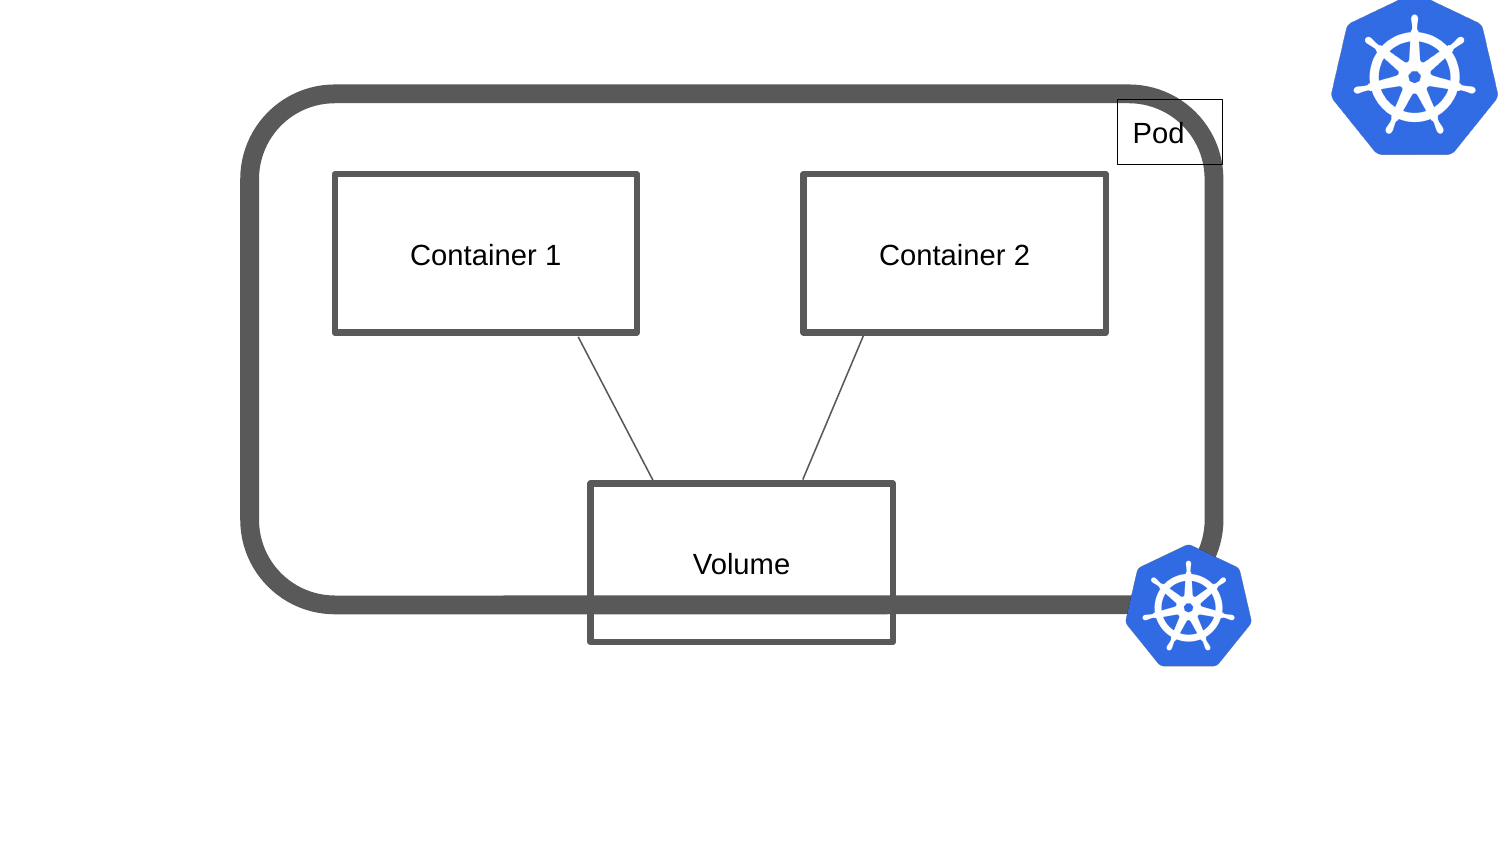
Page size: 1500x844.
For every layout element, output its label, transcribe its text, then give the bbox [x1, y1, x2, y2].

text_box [578, 336, 657, 487]
text_box Pod [1117, 99, 1223, 165]
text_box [802, 332, 865, 480]
picture [1124, 543, 1253, 668]
text_box Container 2 [803, 174, 1106, 333]
text_box Container 1 [334, 174, 637, 333]
text_box [249, 93, 1215, 605]
picture [1329, 0, 1500, 157]
text_box Volume [590, 483, 893, 642]
